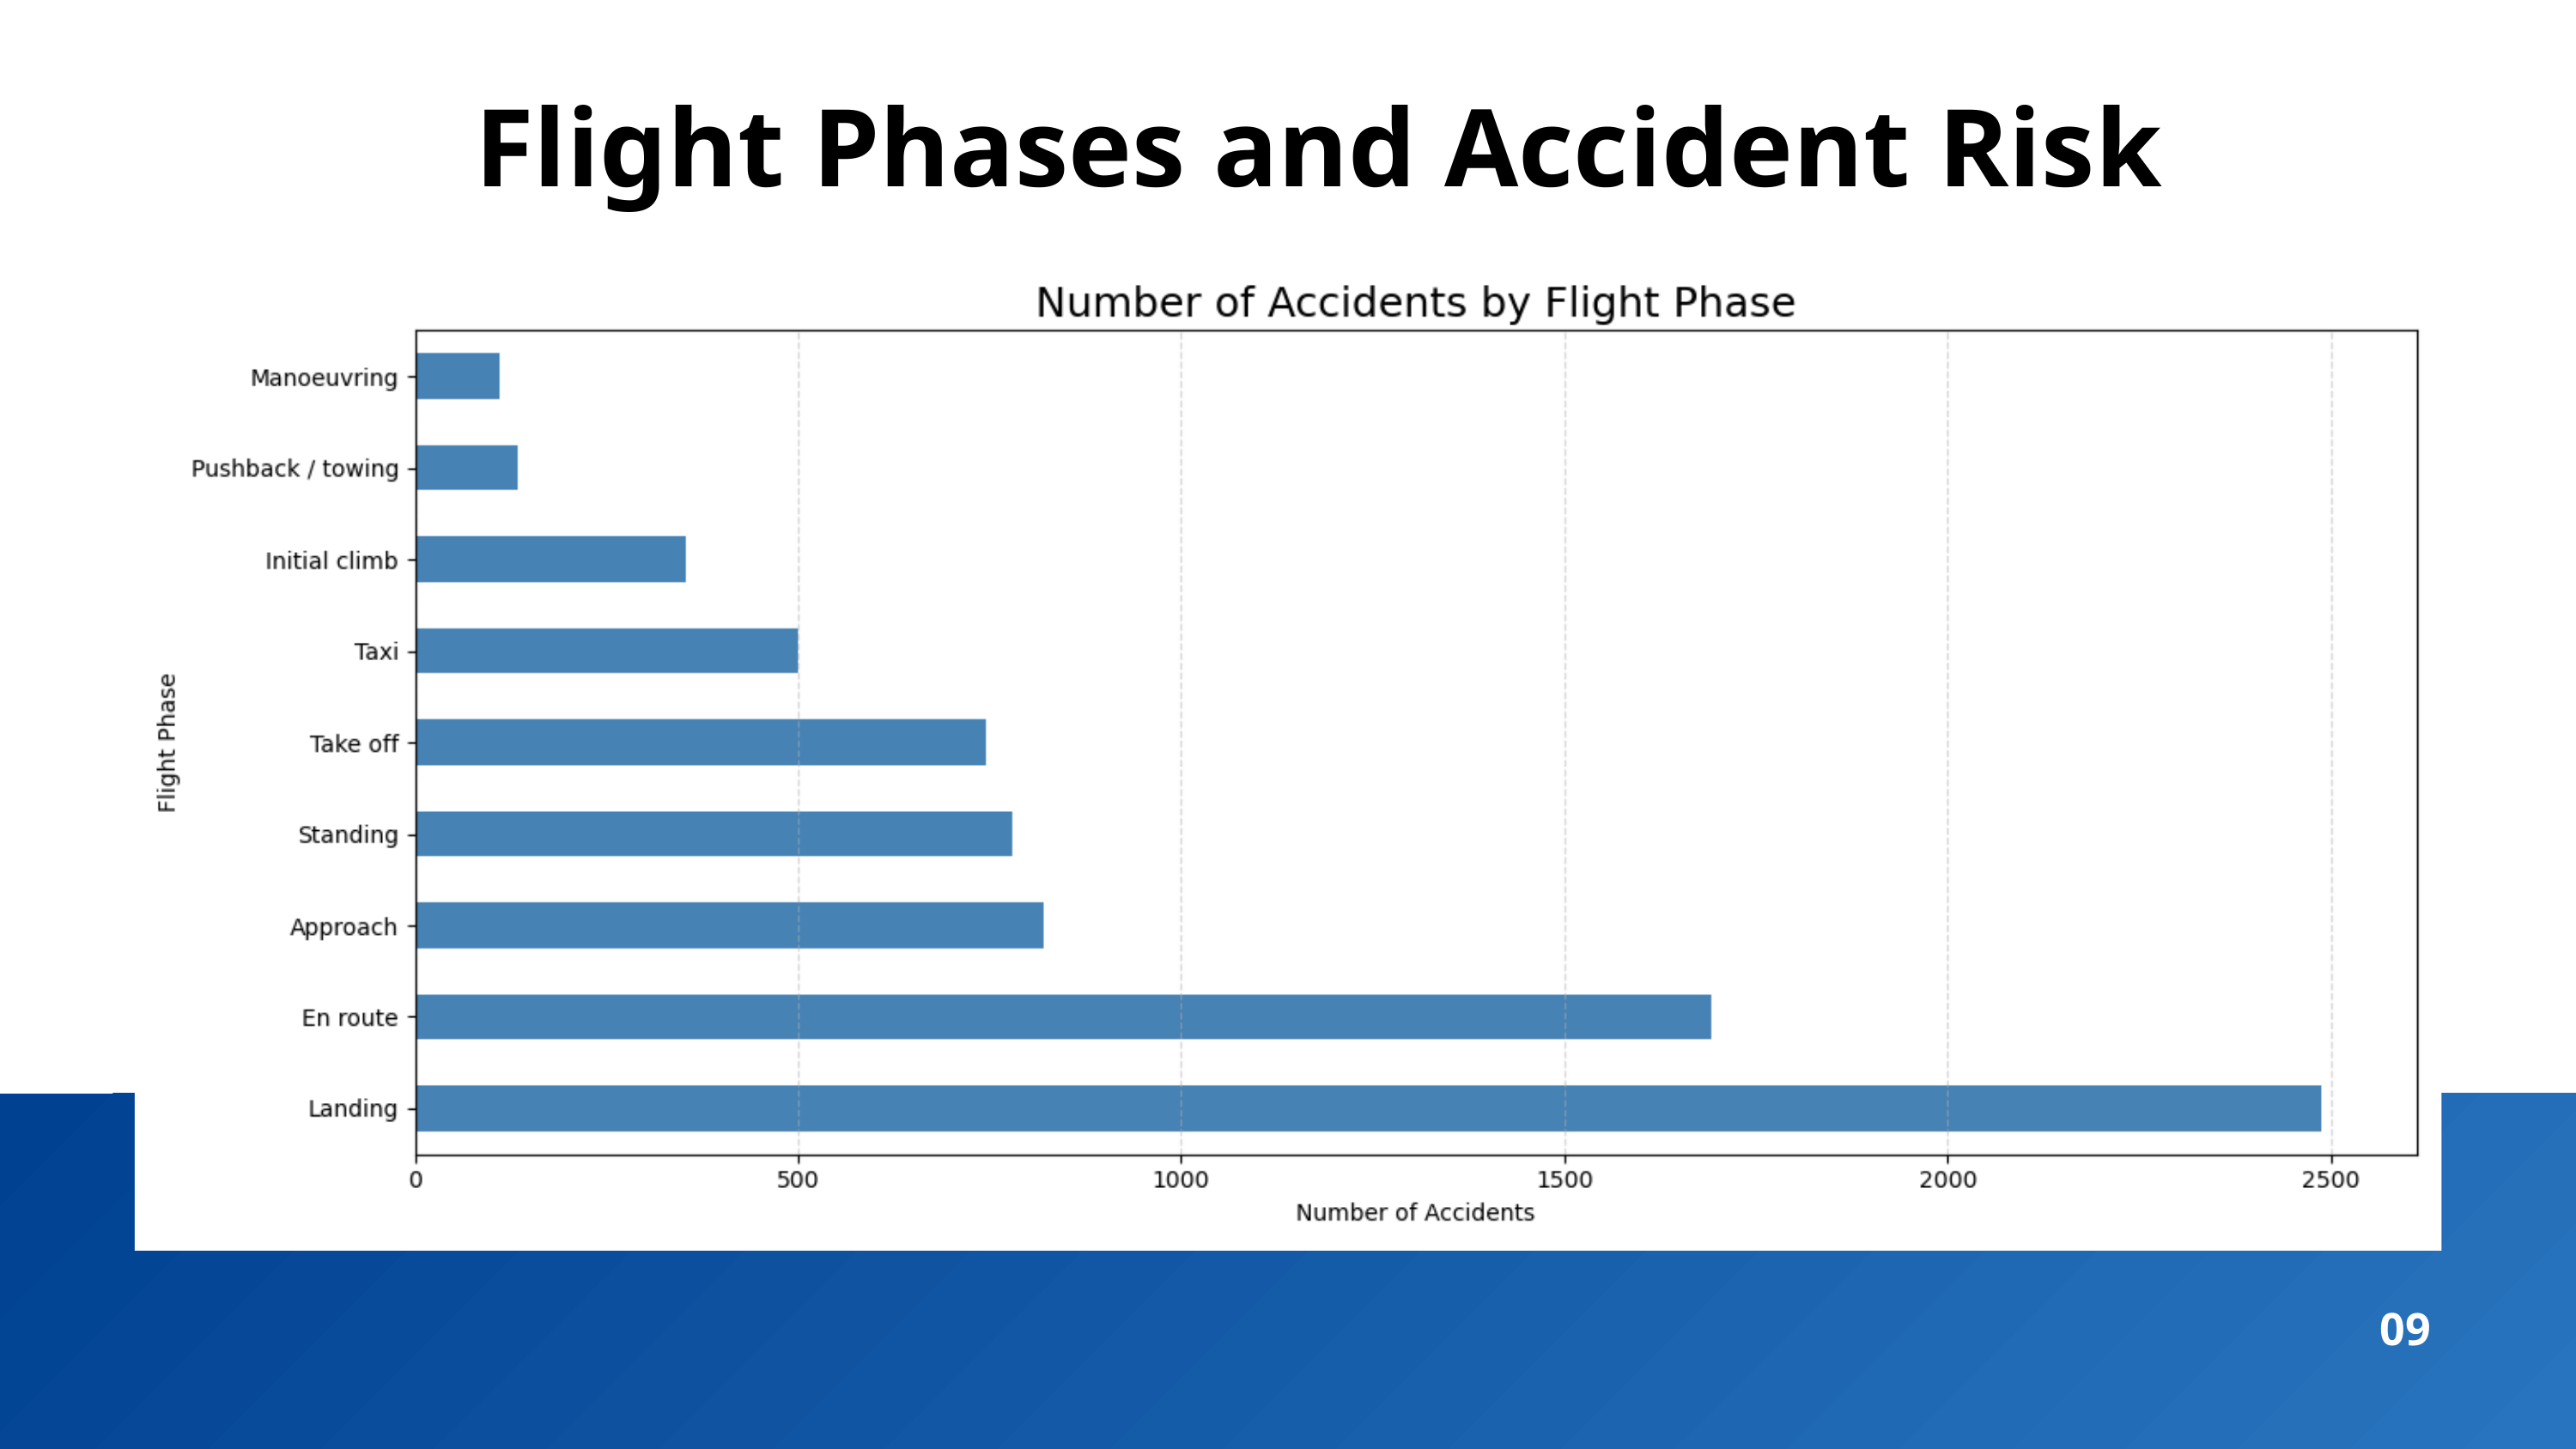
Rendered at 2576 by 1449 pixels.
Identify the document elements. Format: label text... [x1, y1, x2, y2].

text_box Flight Phases and Accident Risk [263, 80, 2375, 209]
text_box [134, 261, 2442, 1090]
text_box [0, 1093, 2576, 1449]
